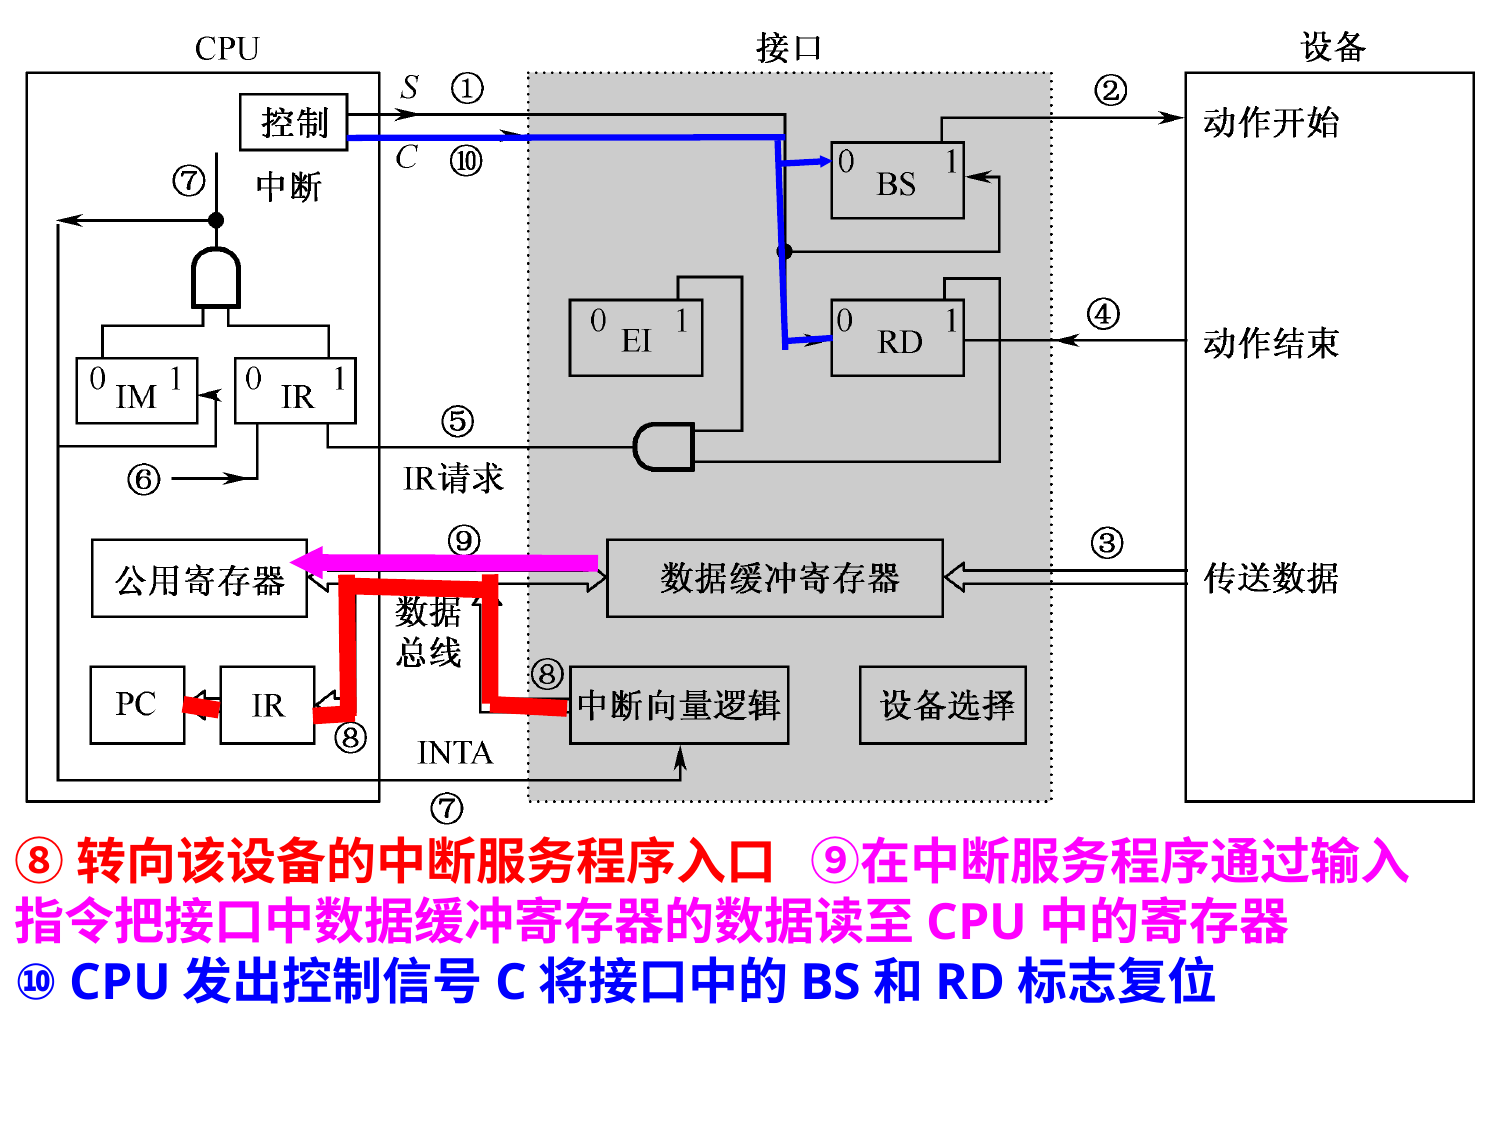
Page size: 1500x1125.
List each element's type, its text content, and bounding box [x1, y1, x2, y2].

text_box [777, 160, 833, 165]
picture [0, 0, 1500, 844]
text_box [182, 704, 220, 711]
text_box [783, 337, 833, 342]
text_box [312, 713, 355, 717]
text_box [353, 585, 486, 590]
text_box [489, 703, 568, 709]
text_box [777, 172, 786, 351]
text_box ⑧转向该设备的中断服务程序入口 ⑨在中断服务程序通过输入指令把接口中数据缓冲寄存器的数据读至CPU中的寄存器 ⑩ CPU发出控制信号C将接口中的BS和RD标志复位 [0, 851, 1467, 1018]
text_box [777, 140, 786, 160]
